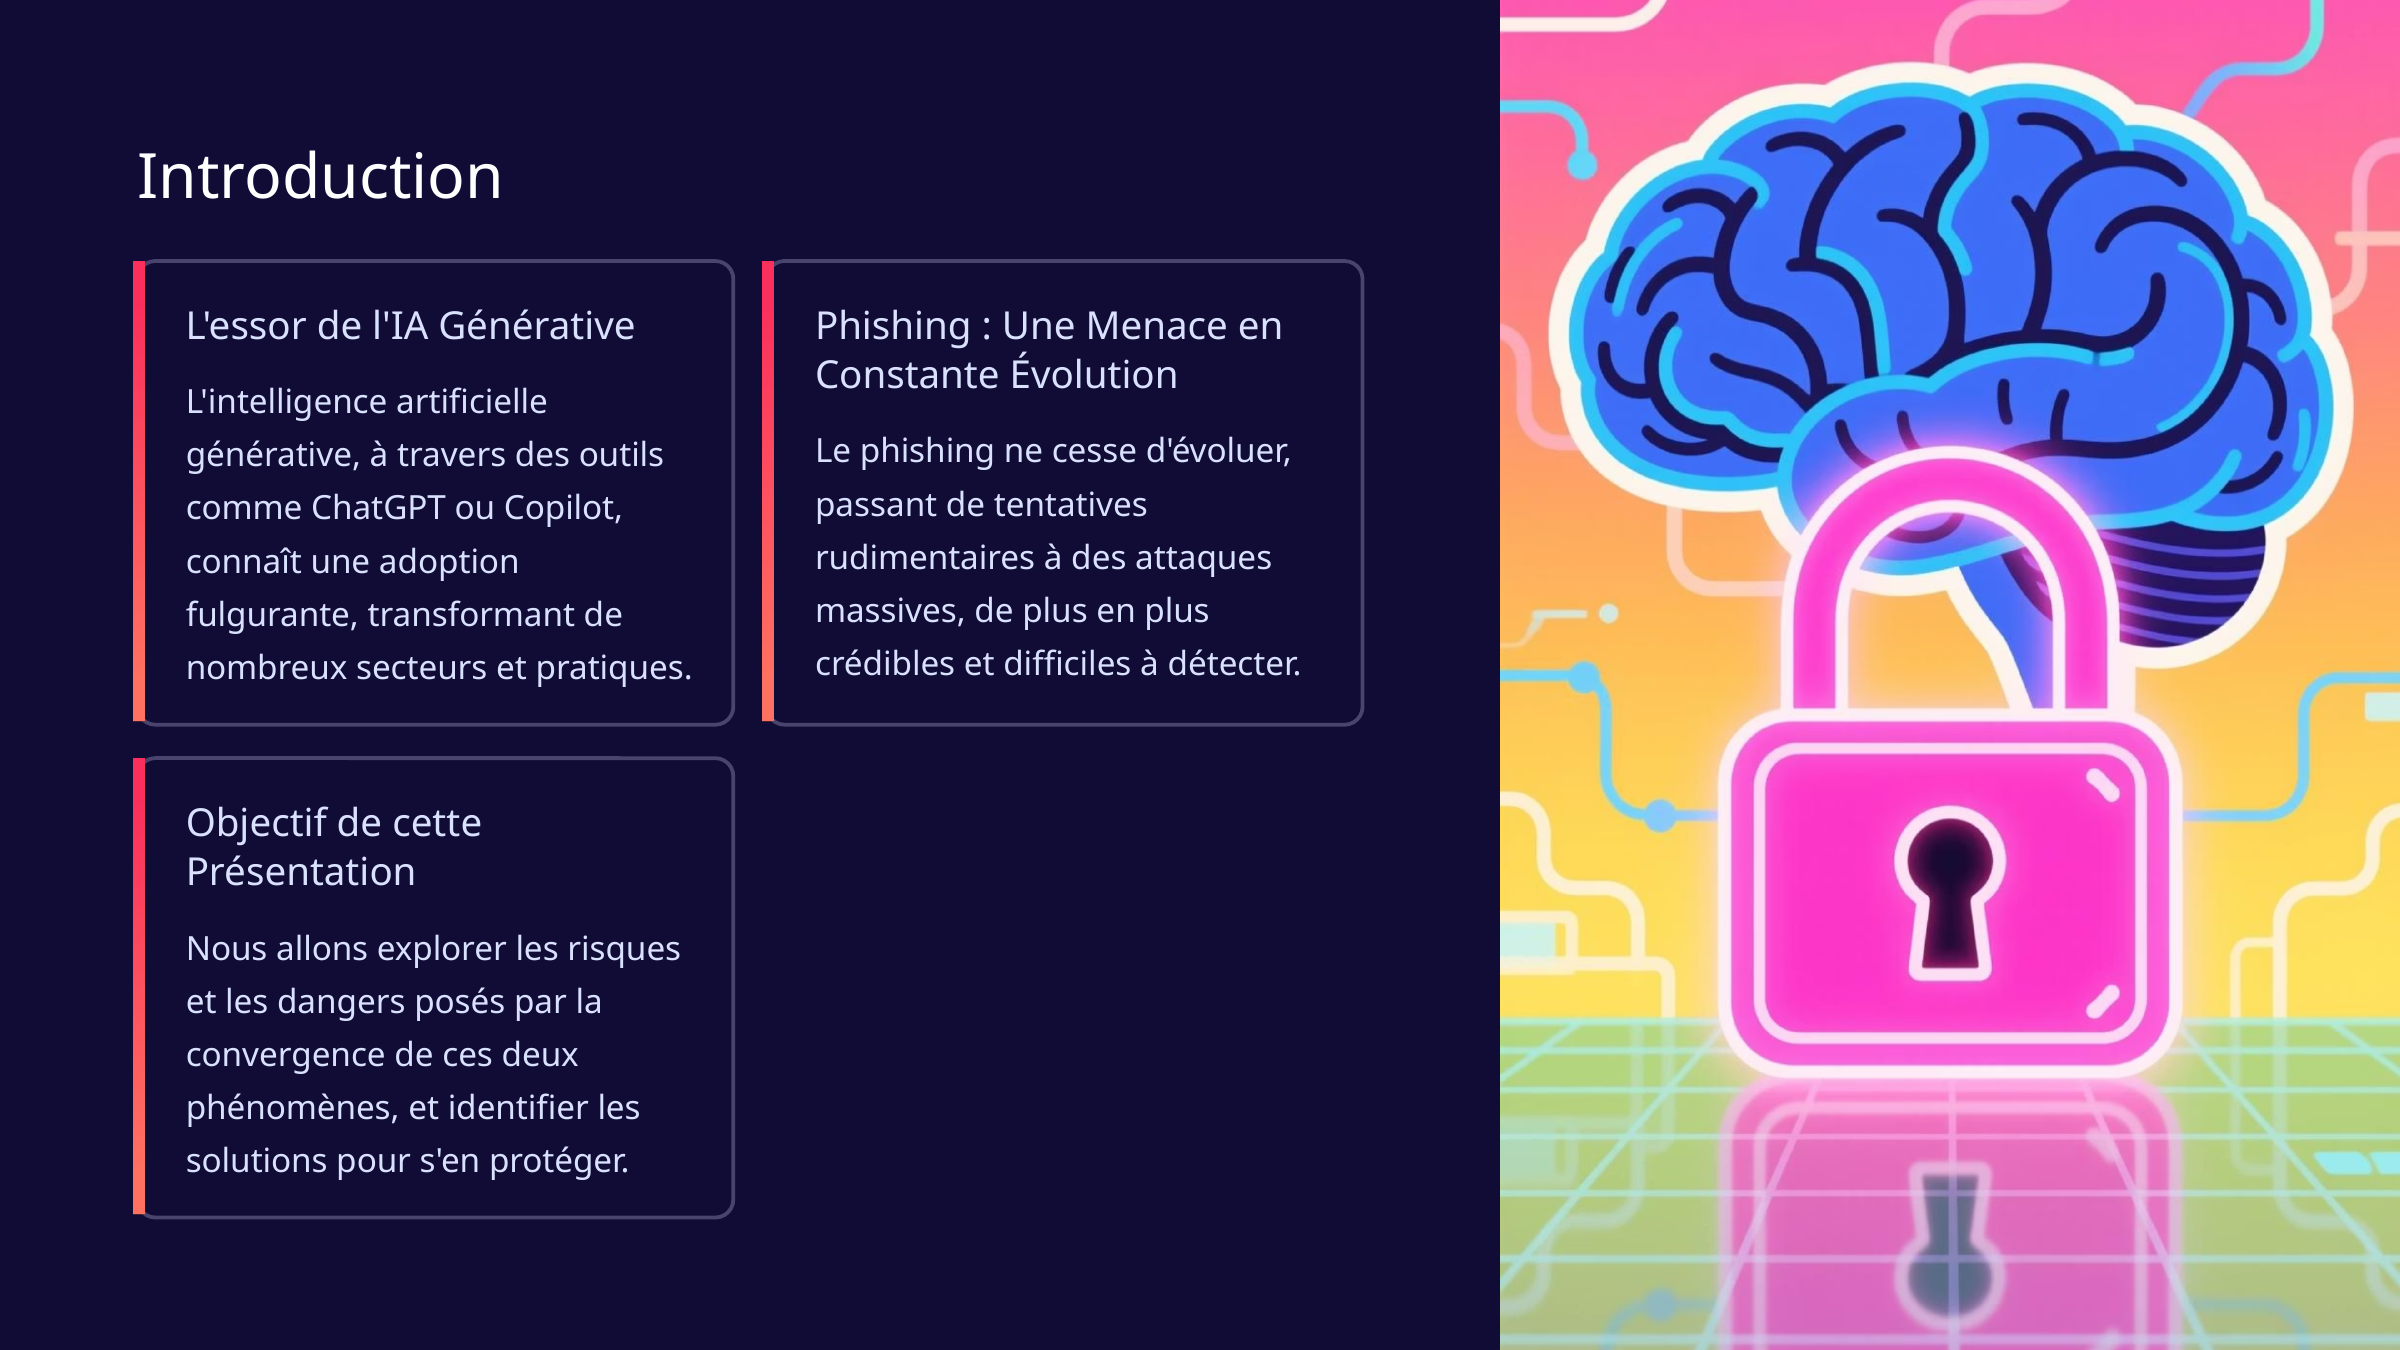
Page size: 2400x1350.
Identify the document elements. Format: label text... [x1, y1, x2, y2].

picture [133, 758, 149, 1218]
picture [133, 260, 149, 725]
text_box L'essor de l'IA Générative [185, 298, 618, 348]
text_box Introduction [137, 132, 766, 211]
text_box Phishing : Une Menace en Constante Évolution [815, 298, 1326, 397]
text_box Nous allons explorer les risques et les dangers posés par la convergence de ces deux phénomènes, et identifier les solutions pour s'en protéger. [185, 913, 697, 1181]
text_box [778, 260, 1363, 725]
picture [762, 260, 778, 725]
text_box [149, 260, 734, 725]
picture [1499, 0, 2400, 1350]
text_box Objectif de cette Présentation [185, 795, 697, 894]
text_box L'intelligence artificielle générative, à travers des outils comme ChatGPT ou Copilot, connaît une adoption fulgurante, transformant de nombreux secteurs et pratiques. [185, 367, 697, 688]
text_box Le phishing ne cesse d'évoluer, passant de tentatives rudimentaires à des attaques massives, de plus en plus crédibles et difficiles à détecter. [815, 416, 1326, 684]
text_box [149, 758, 734, 1218]
